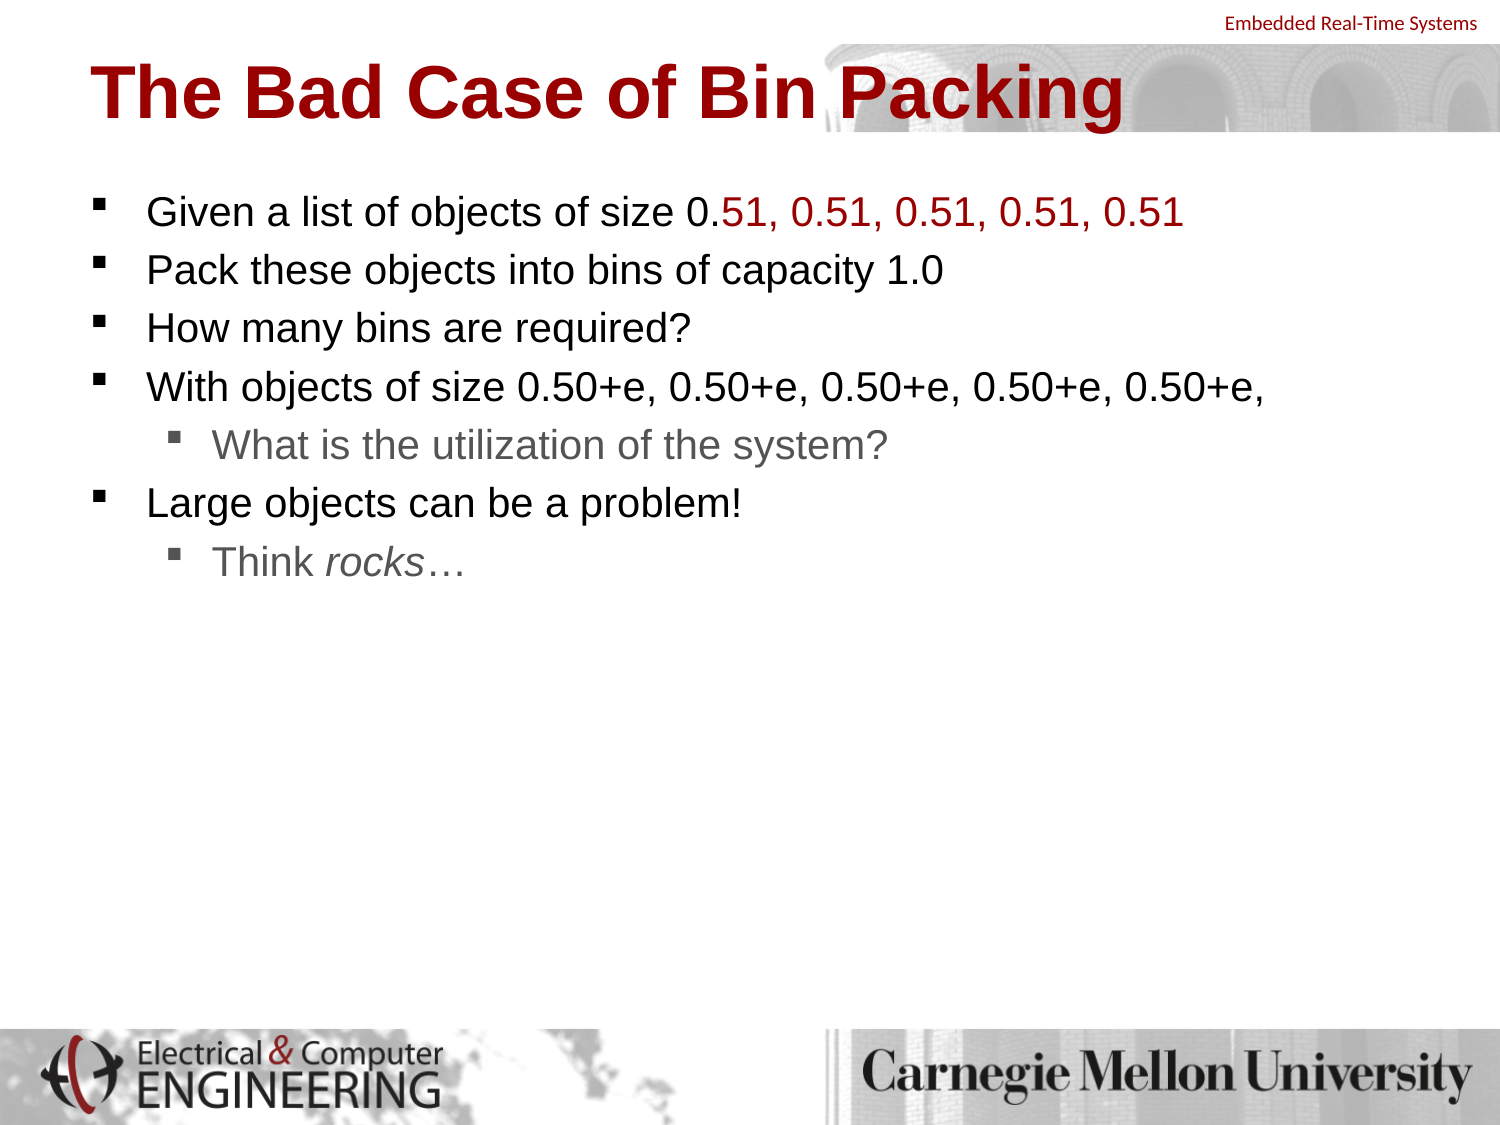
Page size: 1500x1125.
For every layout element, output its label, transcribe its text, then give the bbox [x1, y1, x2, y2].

list Given a list of objects of size 0.51, 0.51, 0.51, 0.51, 0.51 Pack these objects into bins of capacity 1.0 How many bins are required? With objects of size 0.50+e, 0.50+e, 0.50+e, 0.50+e, 0.50+e, What is the utilization of the system? Large objects can be a problem! Think rocks… [75, 177, 1425, 1005]
picture [0, 1028, 1500, 1125]
picture [664, 43, 1500, 133]
title The Bad Case of Bin Packing [75, 45, 1425, 133]
